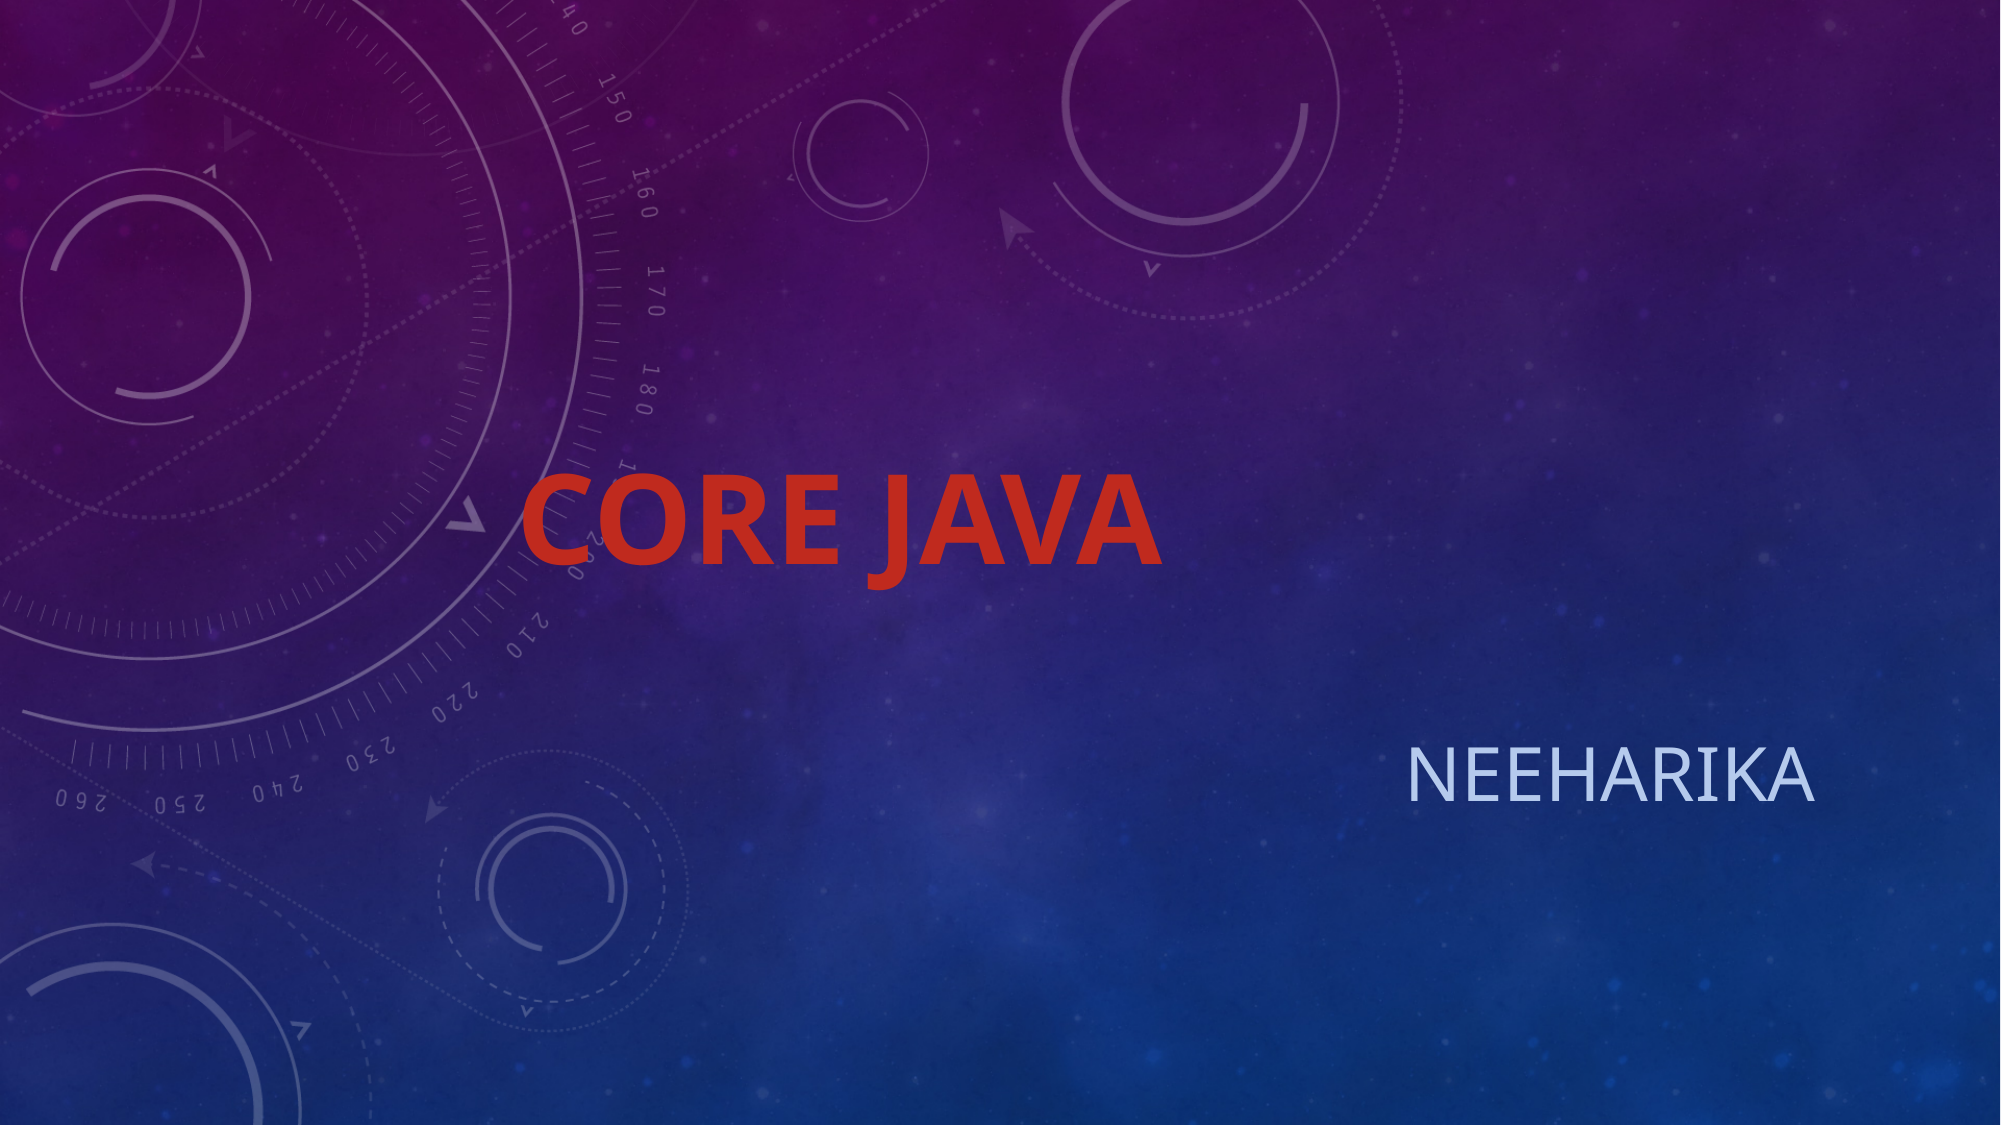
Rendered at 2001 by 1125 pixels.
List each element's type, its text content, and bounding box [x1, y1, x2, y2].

picture [0, 0, 2001, 1125]
title CORE JAVA [297, 66, 1479, 597]
subtitle NEEHARIKA [650, 719, 1831, 950]
